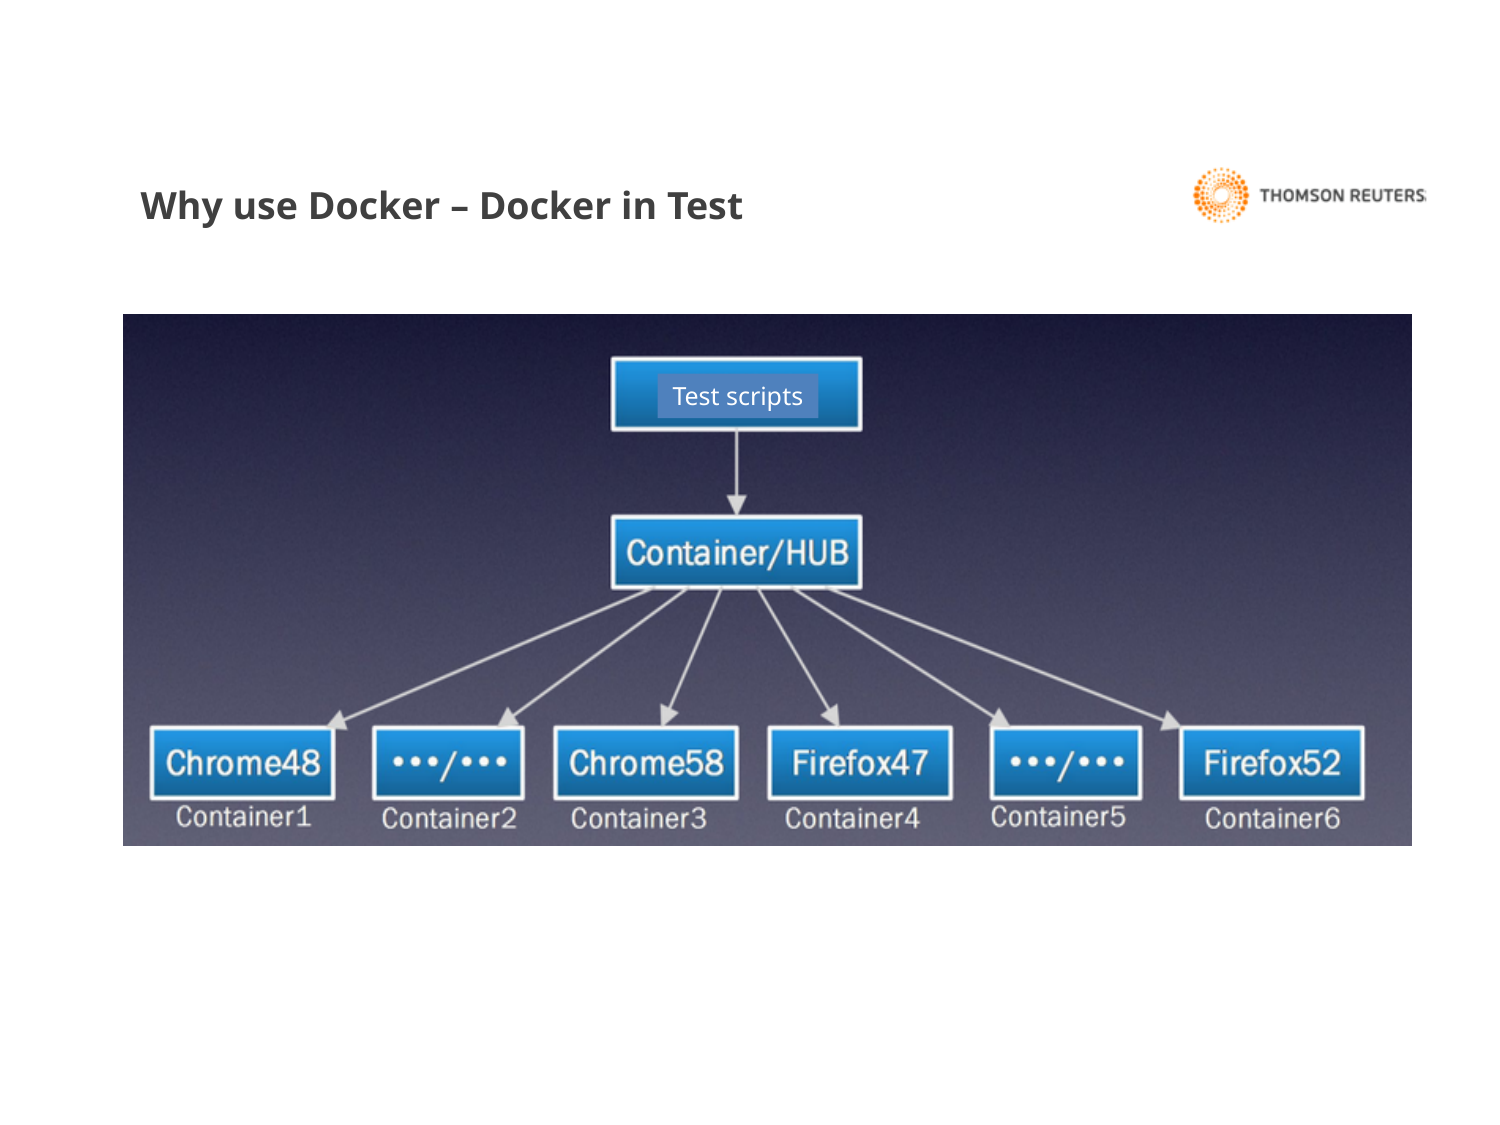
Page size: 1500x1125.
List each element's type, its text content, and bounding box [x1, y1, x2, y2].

picture [1163, 140, 1500, 243]
text_box Why use Docker – Docker in Test [140, 173, 1022, 236]
picture [123, 314, 1412, 847]
